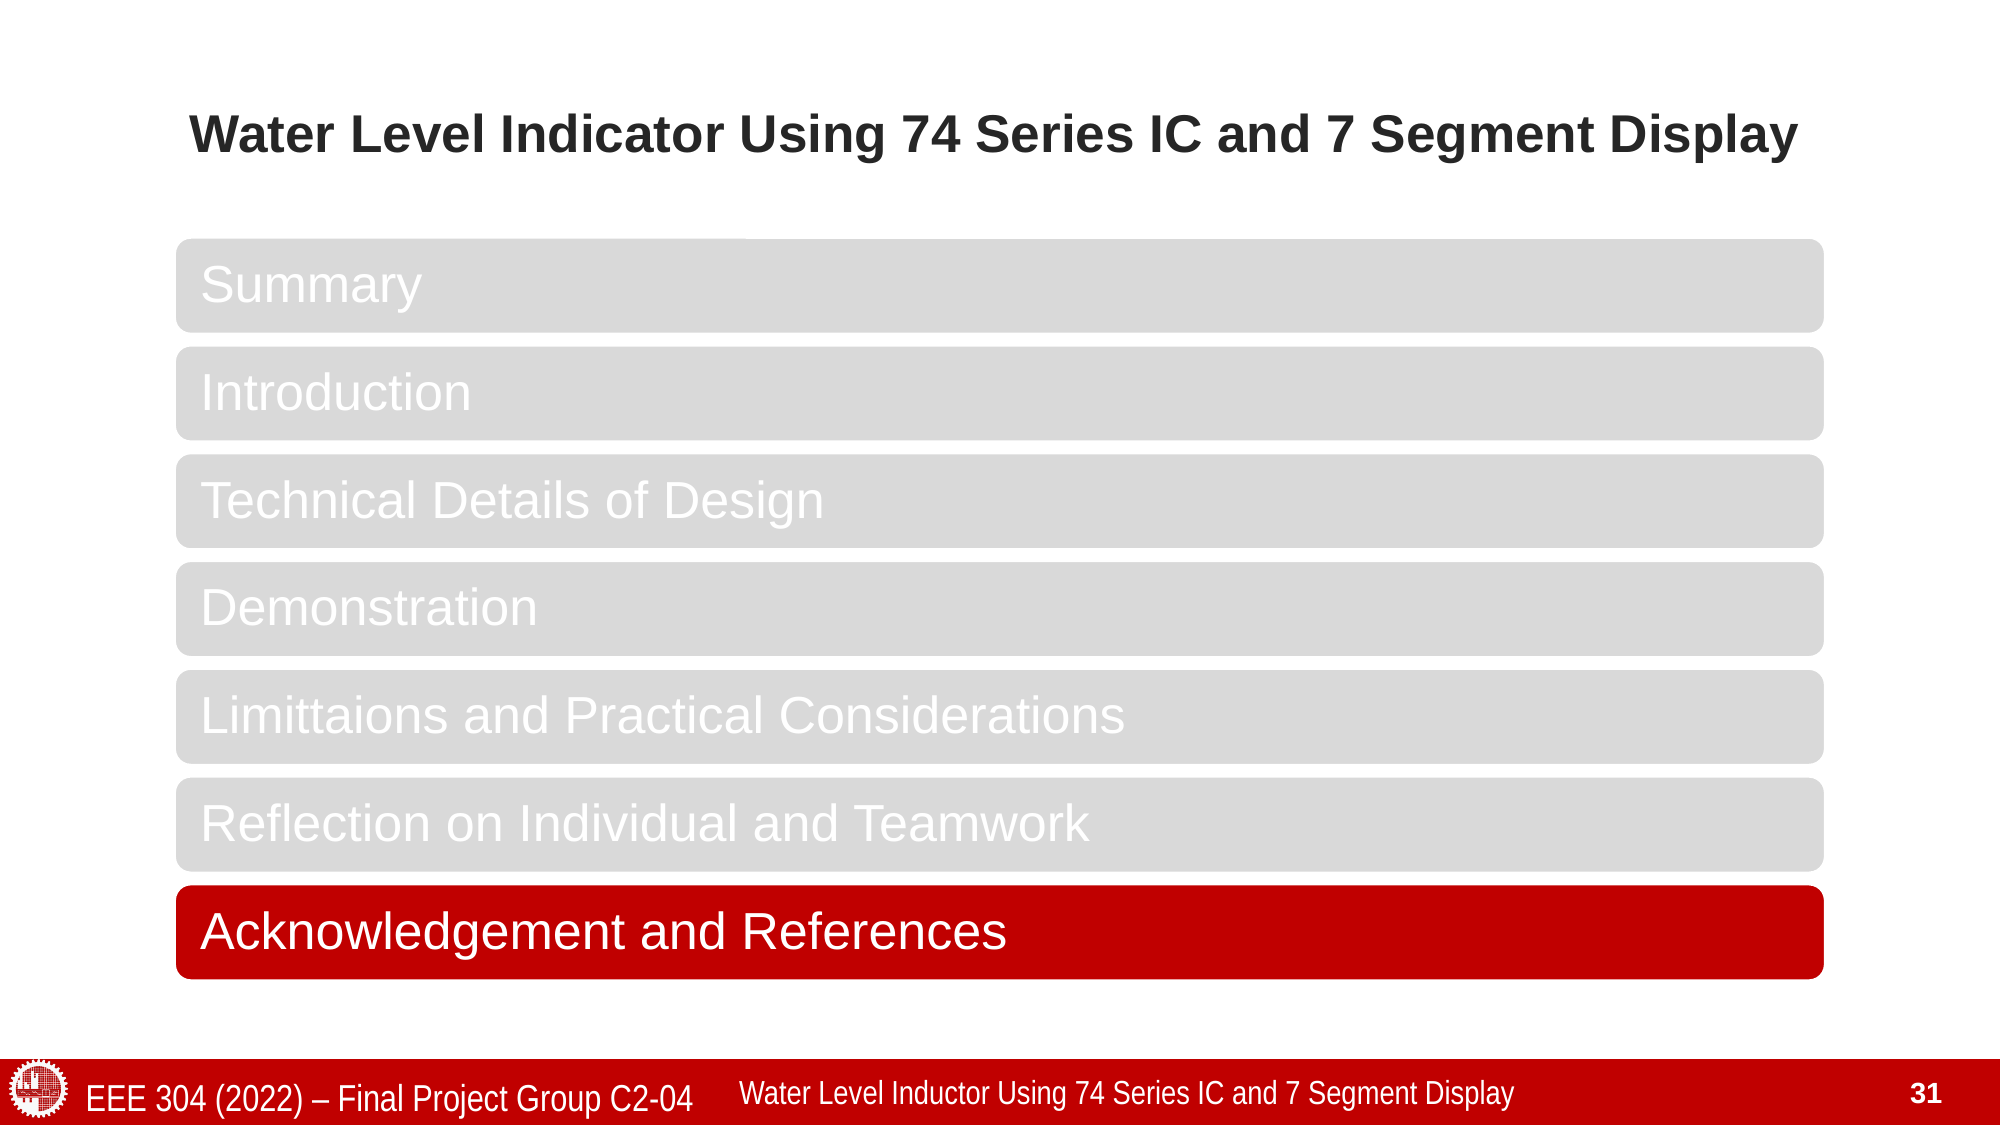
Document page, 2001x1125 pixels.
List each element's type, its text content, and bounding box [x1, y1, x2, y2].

slide_number EEE 304 (2022) – Final Project Group C2-04 [70, 1066, 722, 1125]
slide_number 31 [1871, 1066, 1958, 1118]
title Water Level Indicator Using 74 Series IC and 7 Segment Display [174, 75, 1825, 195]
picture [8, 1059, 71, 1118]
footer Water Level Inductor Using 74 Series IC and 7 Segment Display [724, 1063, 1552, 1118]
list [174, 227, 1825, 991]
